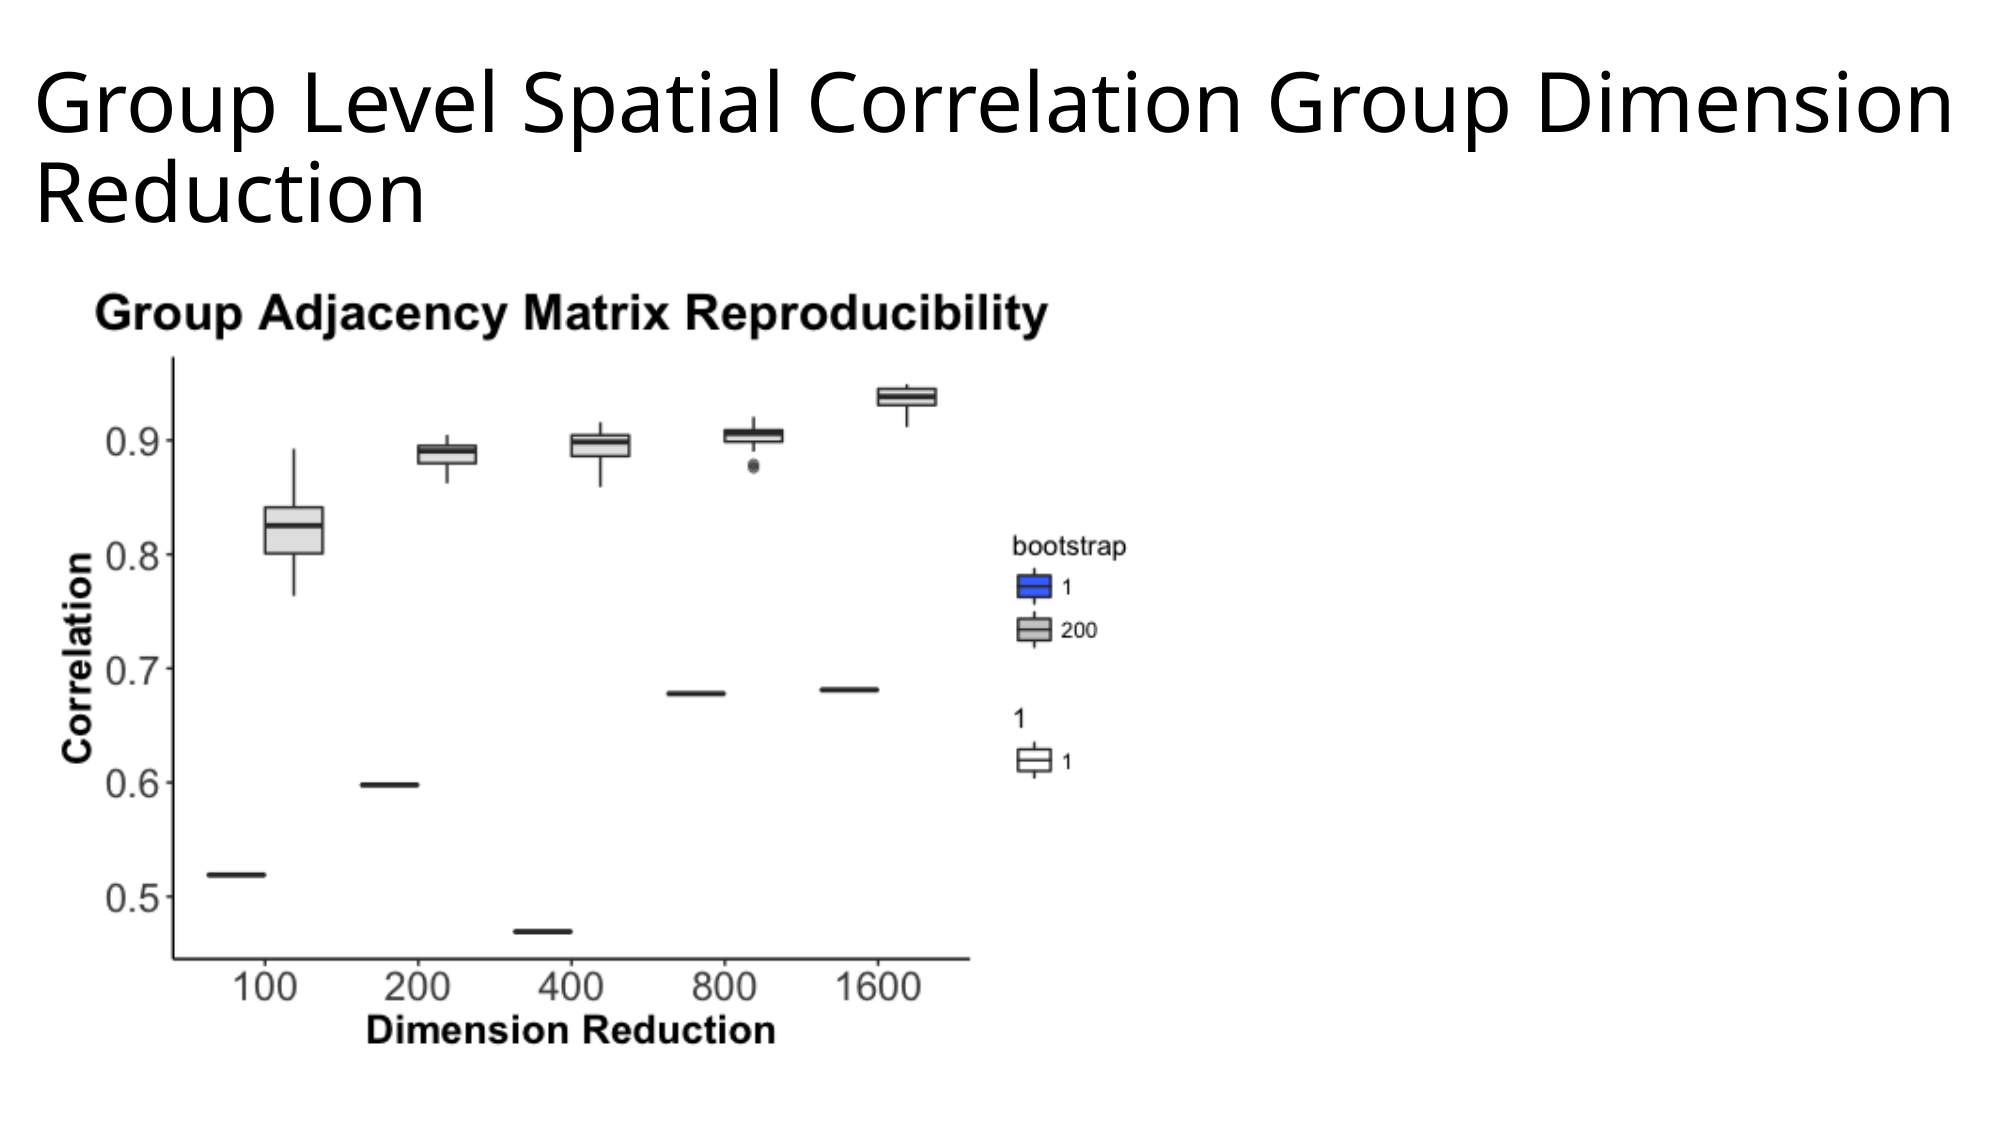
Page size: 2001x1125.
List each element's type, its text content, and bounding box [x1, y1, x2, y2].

picture [49, 285, 1156, 1057]
text_box Group Level Spatial Correlation Group Dimension Reduction [18, 52, 2000, 271]
